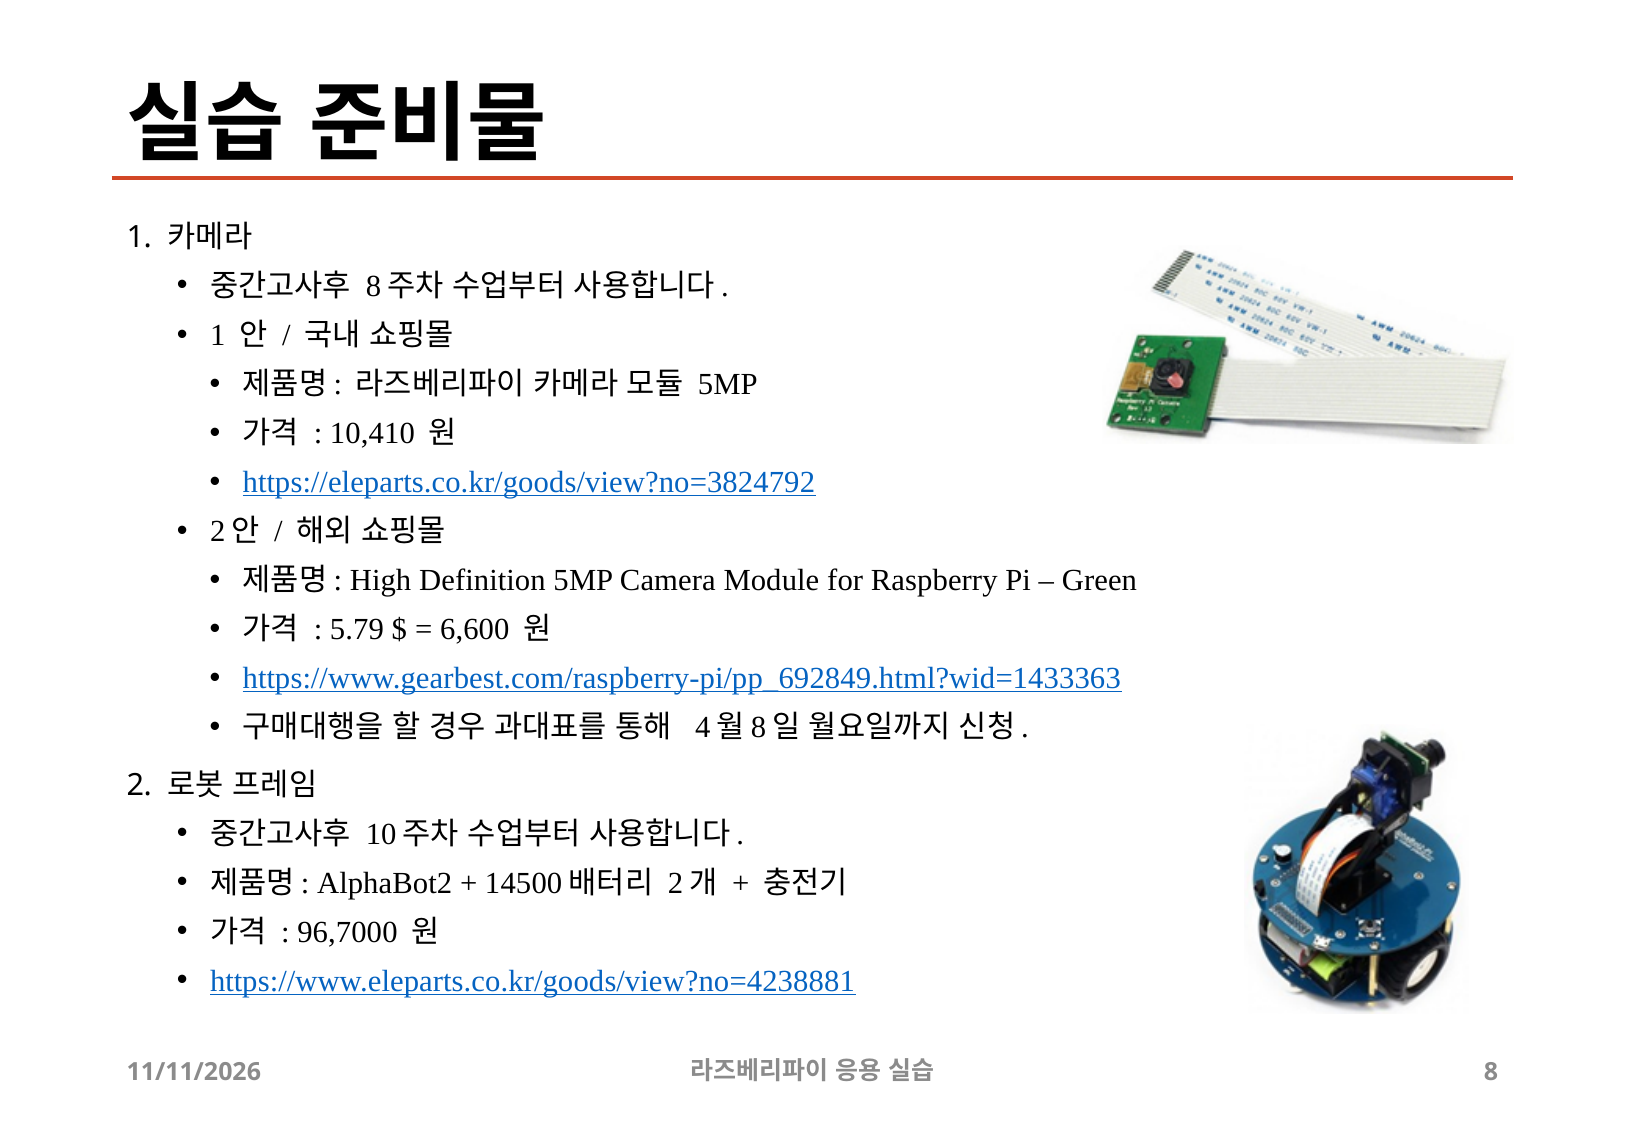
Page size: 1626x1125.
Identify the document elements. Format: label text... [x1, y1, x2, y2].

picture [1244, 724, 1469, 1014]
slide_number 8 [1147, 1042, 1514, 1103]
picture [1102, 245, 1514, 444]
footer 라즈베리파이 응용 실습 [538, 1042, 1087, 1103]
list 카메라 중간고사후 8주차 수업부터 사용합니다. 1 안 / 국내 쇼핑몰 제품명: 라즈베리파이 카메라 모듈 5MP 가격 : 10,410 원 https://eleparts.co.kr/goods/view?no=3824792 2안 / 해외 쇼핑몰 제품명: High Definition 5MP Camera Module for Raspberry Pi – Green 가격 : 5.79 $ = 6,600 원 https://www.gearbest.com/raspberry-pi/pp_692849.html?wid=1433363 구매대행을 할 경우 과대표를 통해 4월8일 월요일까지 신청. 로봇 프레임 중간고사후 10주차 수업부터 사용합니다. 제품명: AlphaBot2 + 14500배터리 2개 + 충전기 가격 : 96,7000 원 https://www.eleparts.co.kr/goods/view?no=4238881 [111, 205, 1514, 1014]
title 실습 준비물 [111, 59, 1514, 179]
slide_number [111, 1042, 478, 1103]
